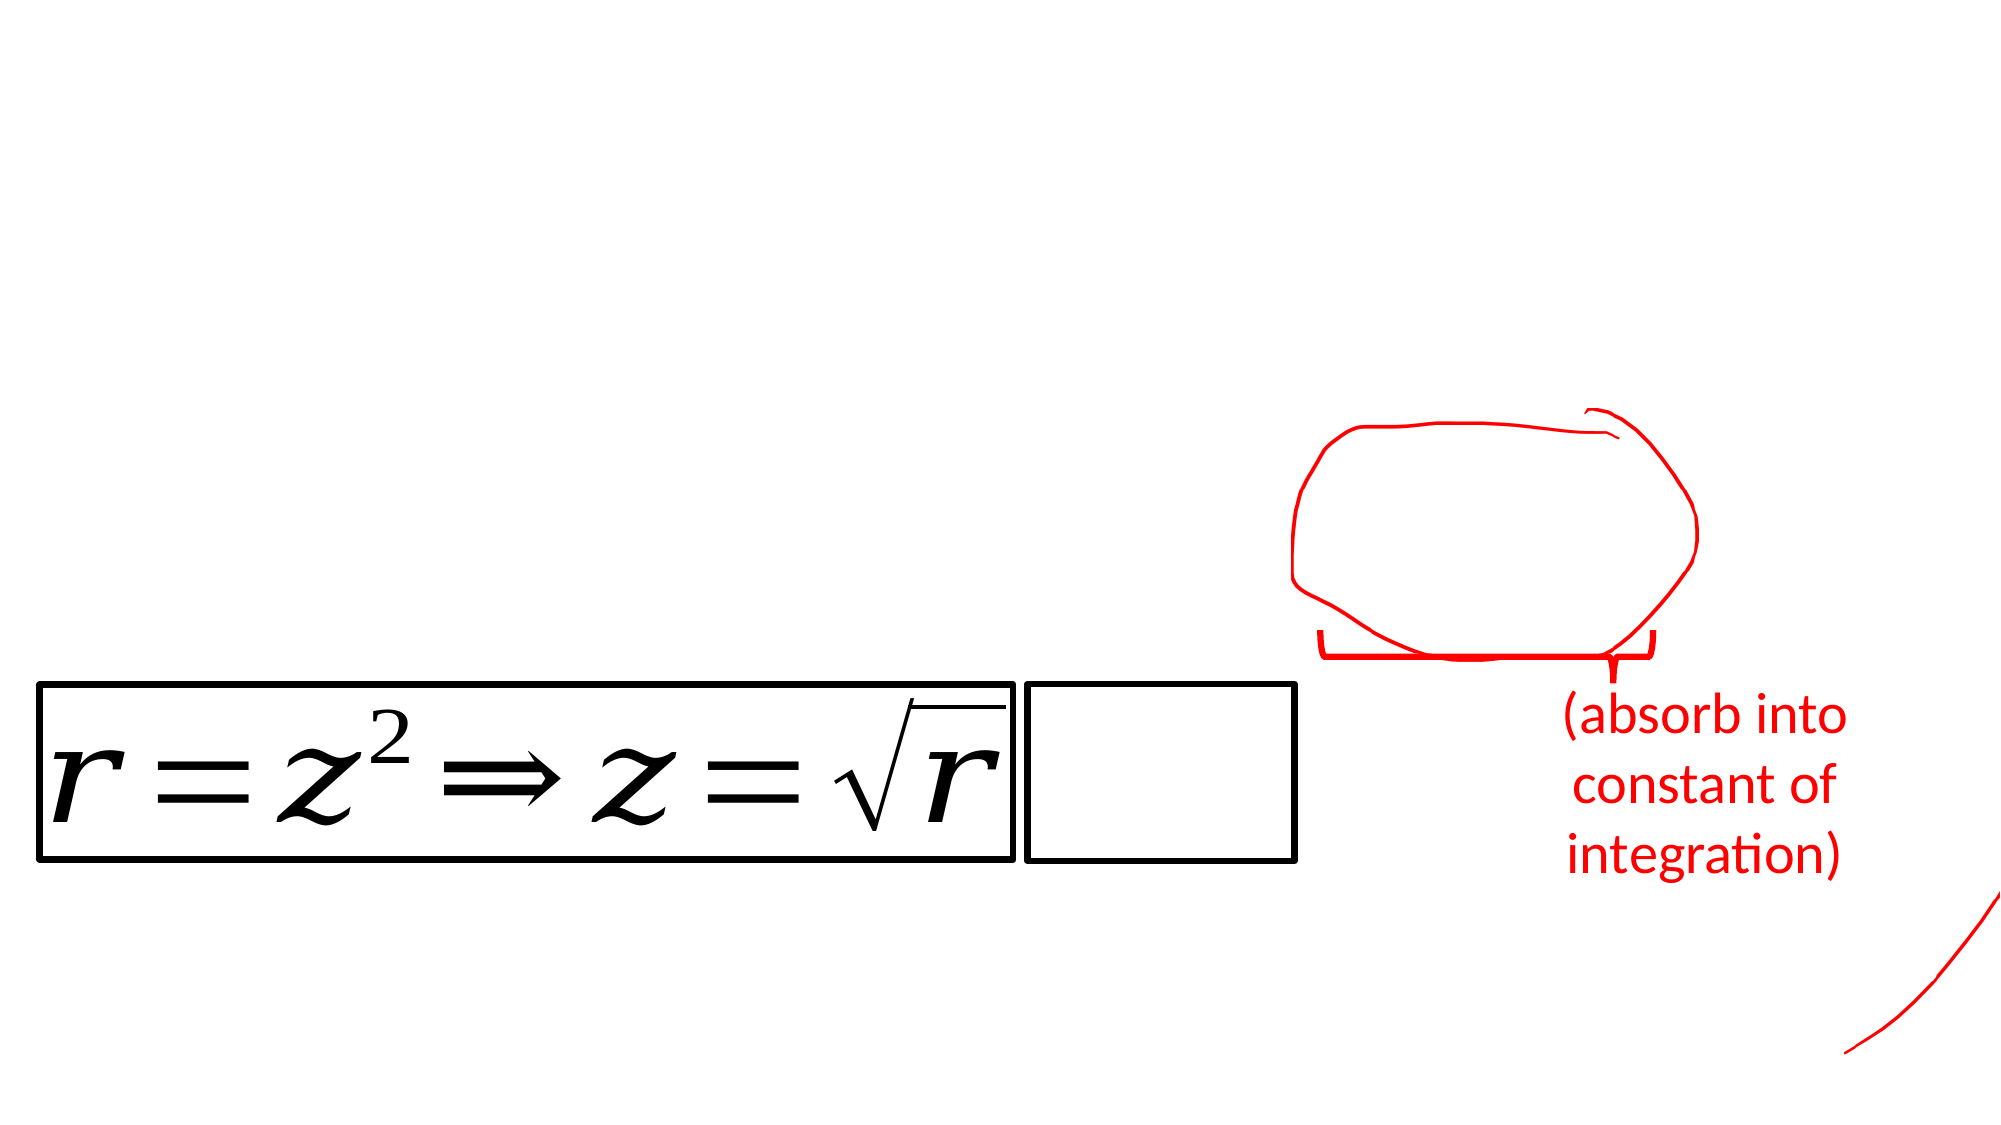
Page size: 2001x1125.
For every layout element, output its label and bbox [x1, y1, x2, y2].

picture [1291, 408, 2000, 1064]
